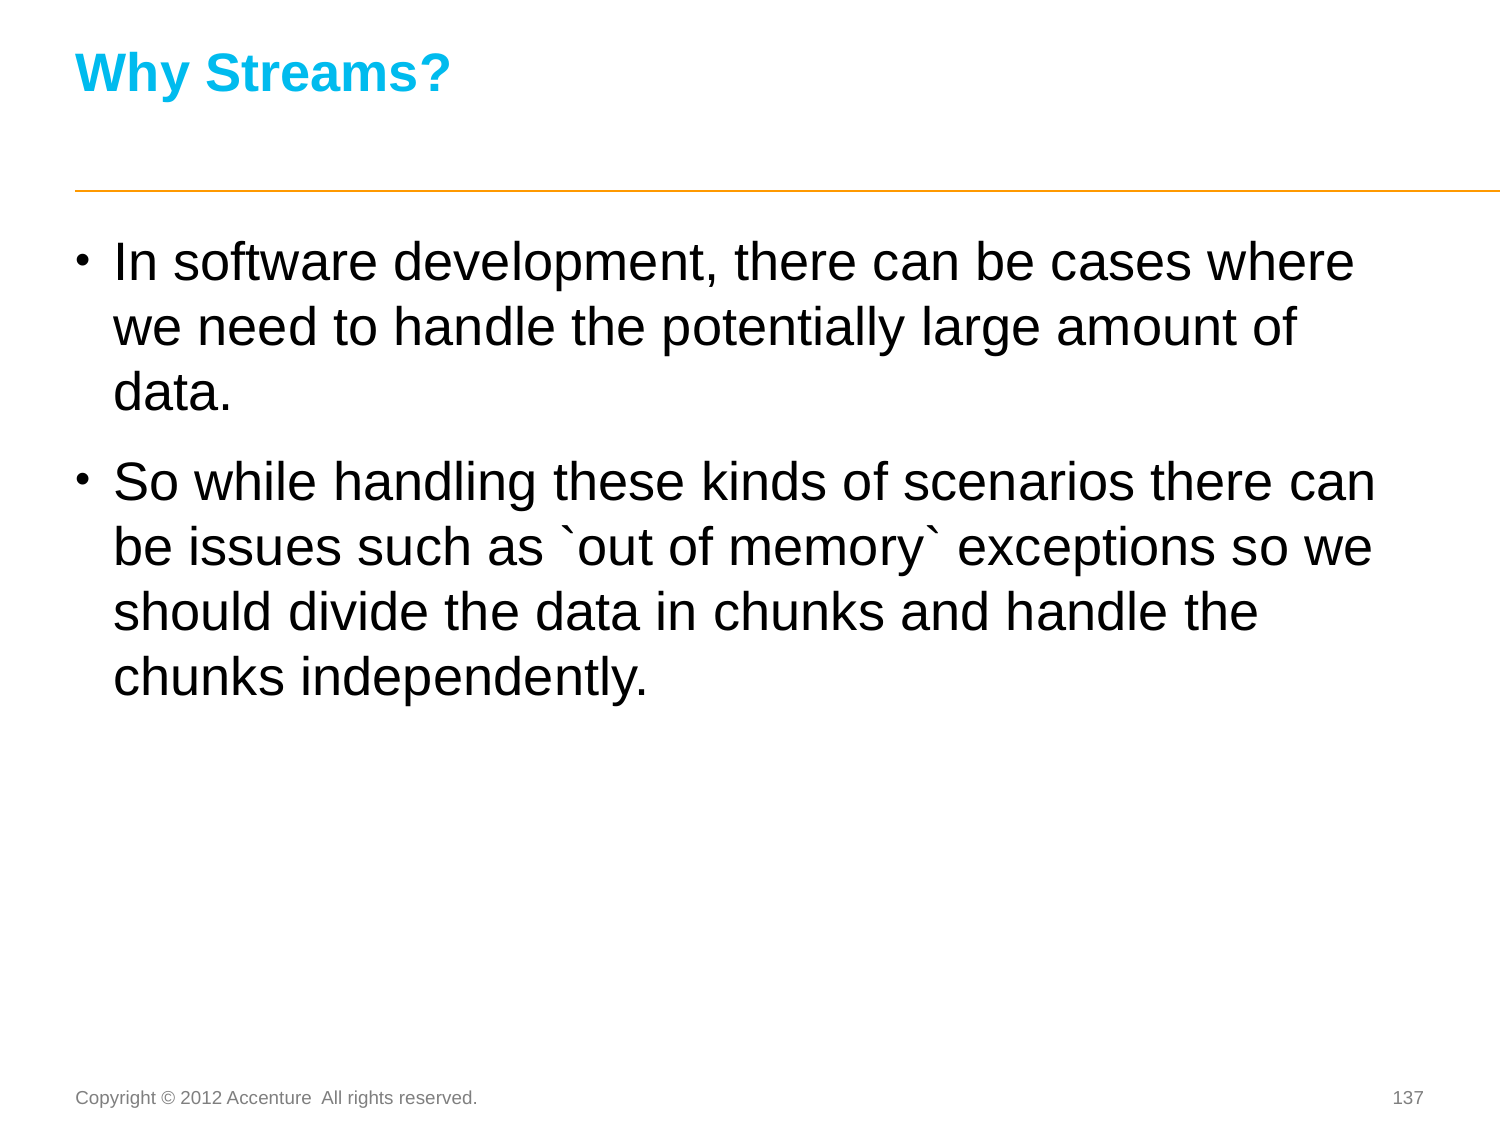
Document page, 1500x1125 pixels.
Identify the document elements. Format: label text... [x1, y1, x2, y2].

title Why Streams? [75, 27, 1422, 157]
list In software development, there can be cases where we need to handle the potentially large amount of data. So while handling these kinds of scenarios there can be issues such as `out of memory` exceptions so we should divide the data in chunks and handle the chunks independently. [75, 226, 1425, 1018]
